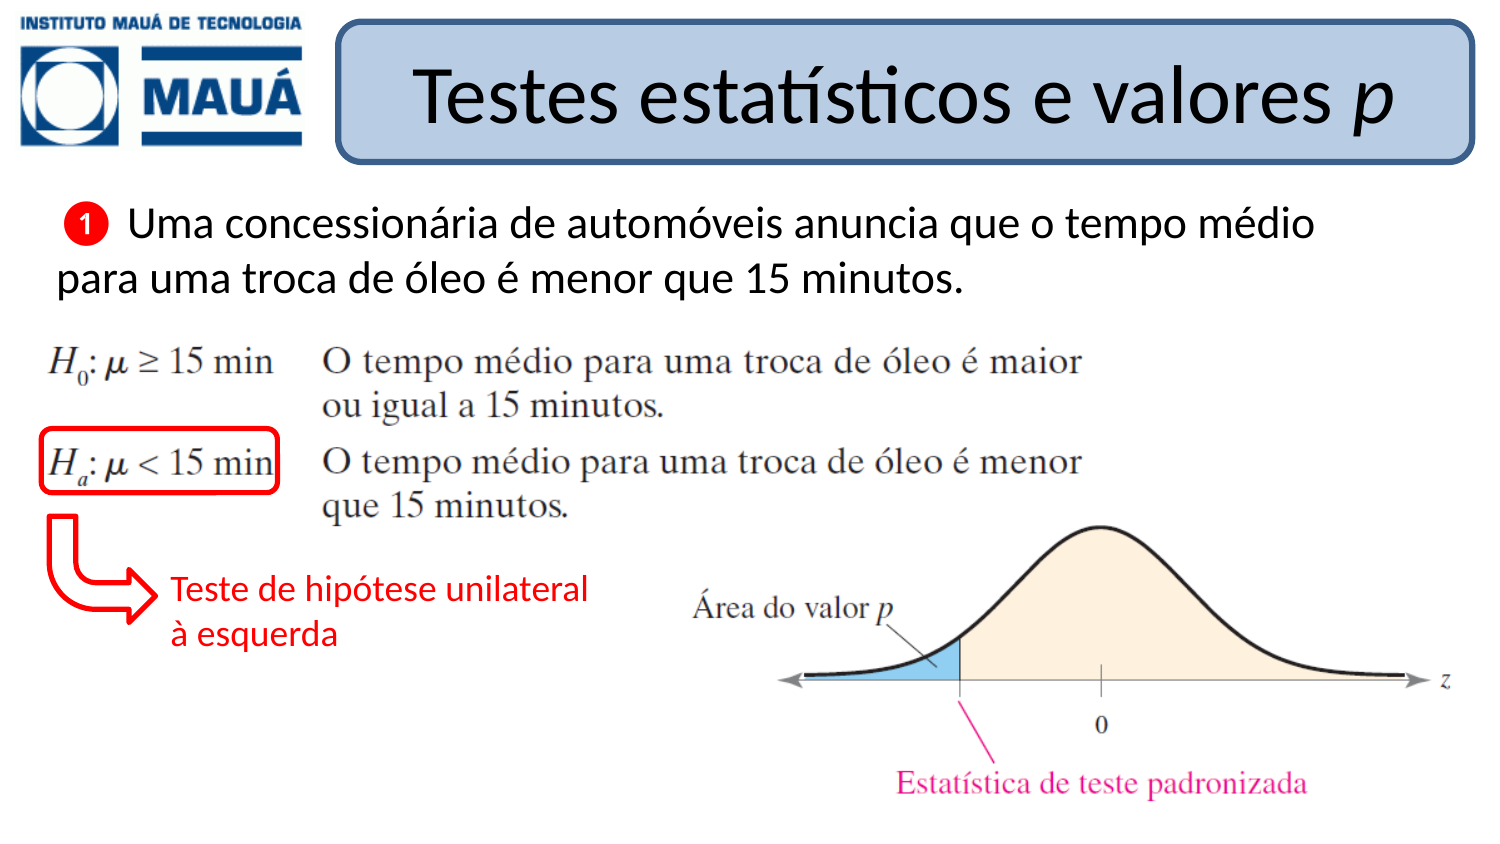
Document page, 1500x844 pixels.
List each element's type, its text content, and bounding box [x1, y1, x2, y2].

text_box [336, 19, 1475, 165]
text_box Testes estatísticos e valores p [354, 36, 1454, 144]
text_box ❶ Uma concessionária de automóveis anuncia que o tempo médio para uma troca de óleo é menor que 15 minutos. [41, 185, 1473, 311]
picture [15, 11, 306, 151]
picture [40, 327, 1460, 810]
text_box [41, 428, 621, 663]
